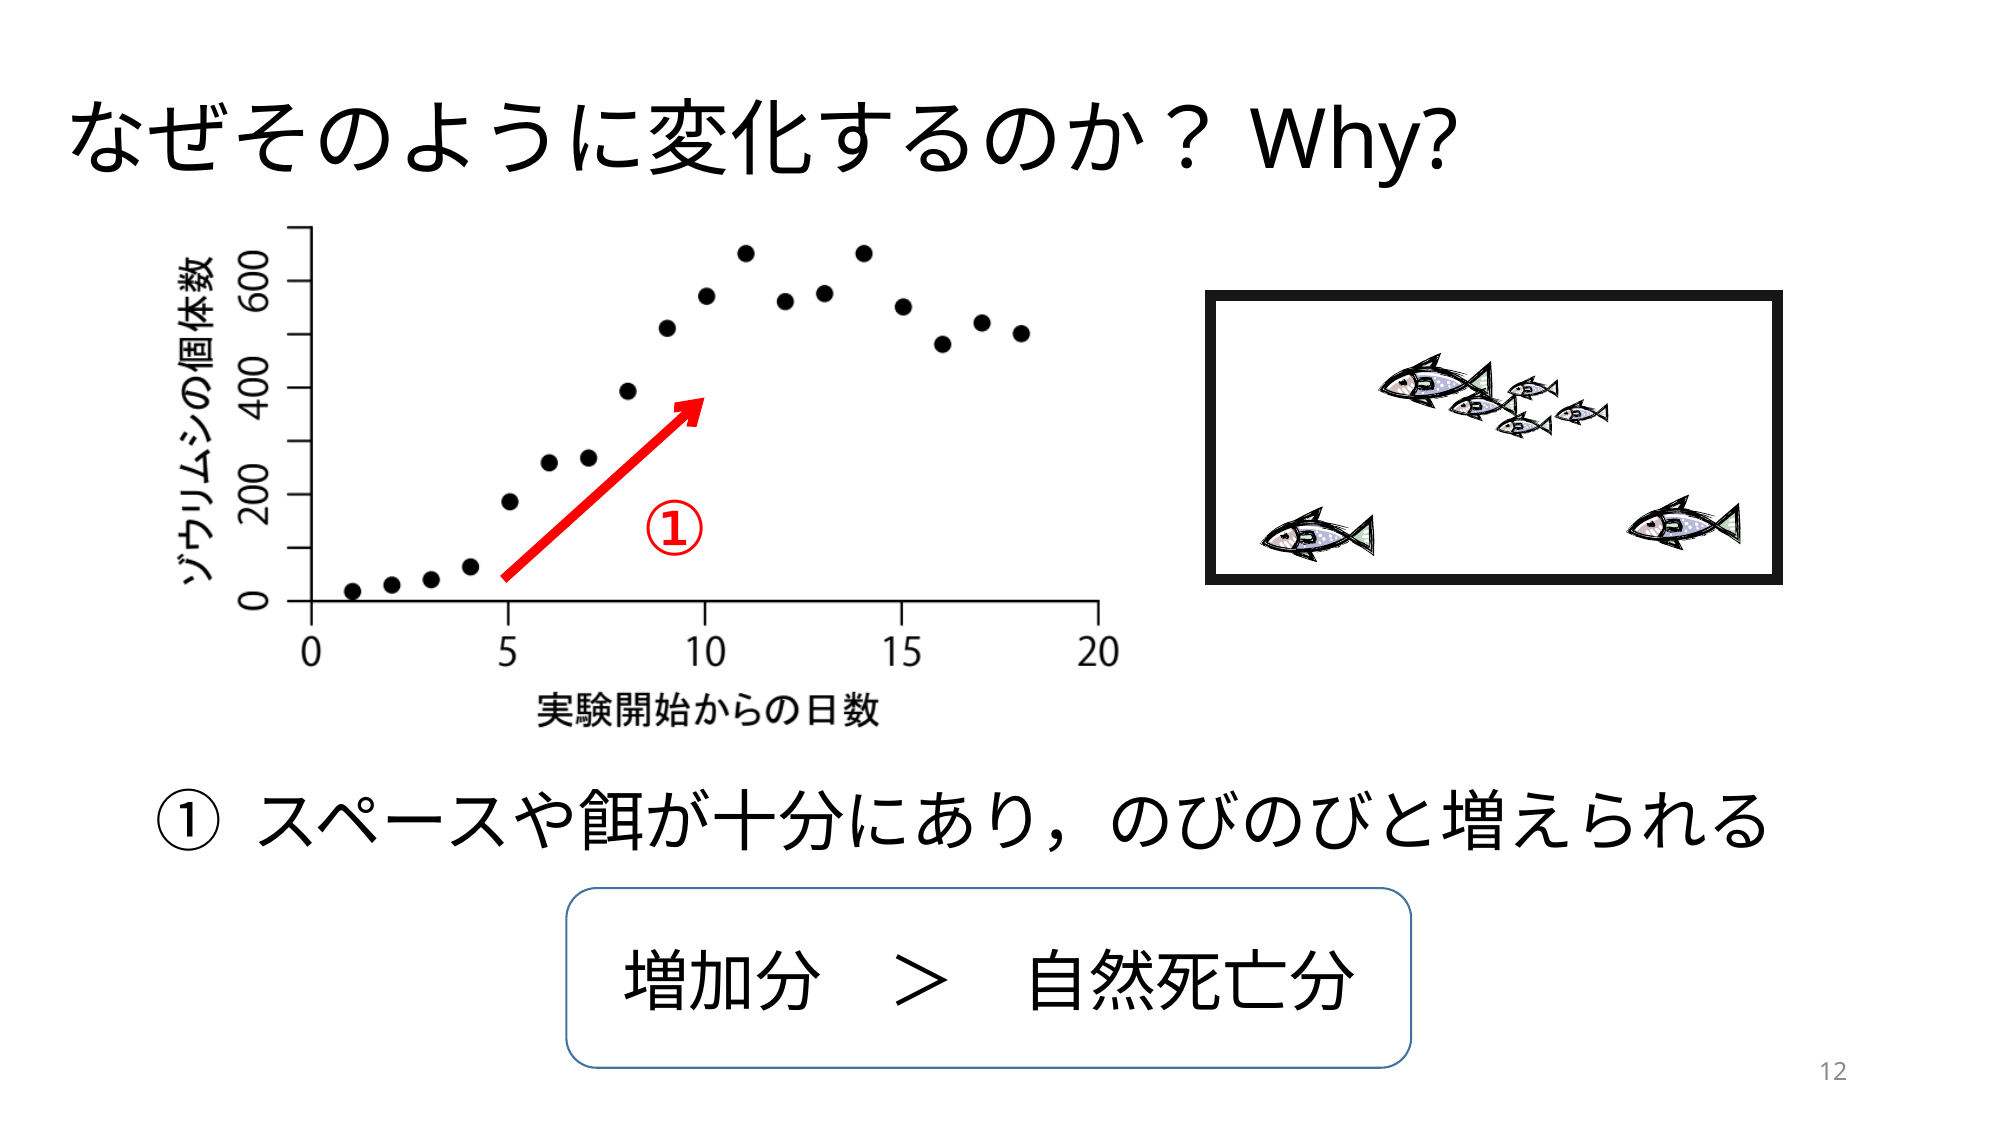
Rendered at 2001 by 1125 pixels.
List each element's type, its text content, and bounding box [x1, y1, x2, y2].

slide_number 12 [1412, 1042, 1863, 1103]
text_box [1210, 295, 1778, 580]
text_box ① スペースや餌が十分にあり，のびのびと増えられる 増加分 ＞ 自然死亡分 [140, 771, 1931, 1027]
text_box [503, 397, 705, 580]
text_box [565, 887, 1413, 1069]
title なぜそのように変化するのか？Why? [49, 59, 1974, 223]
picture [154, 212, 1161, 765]
